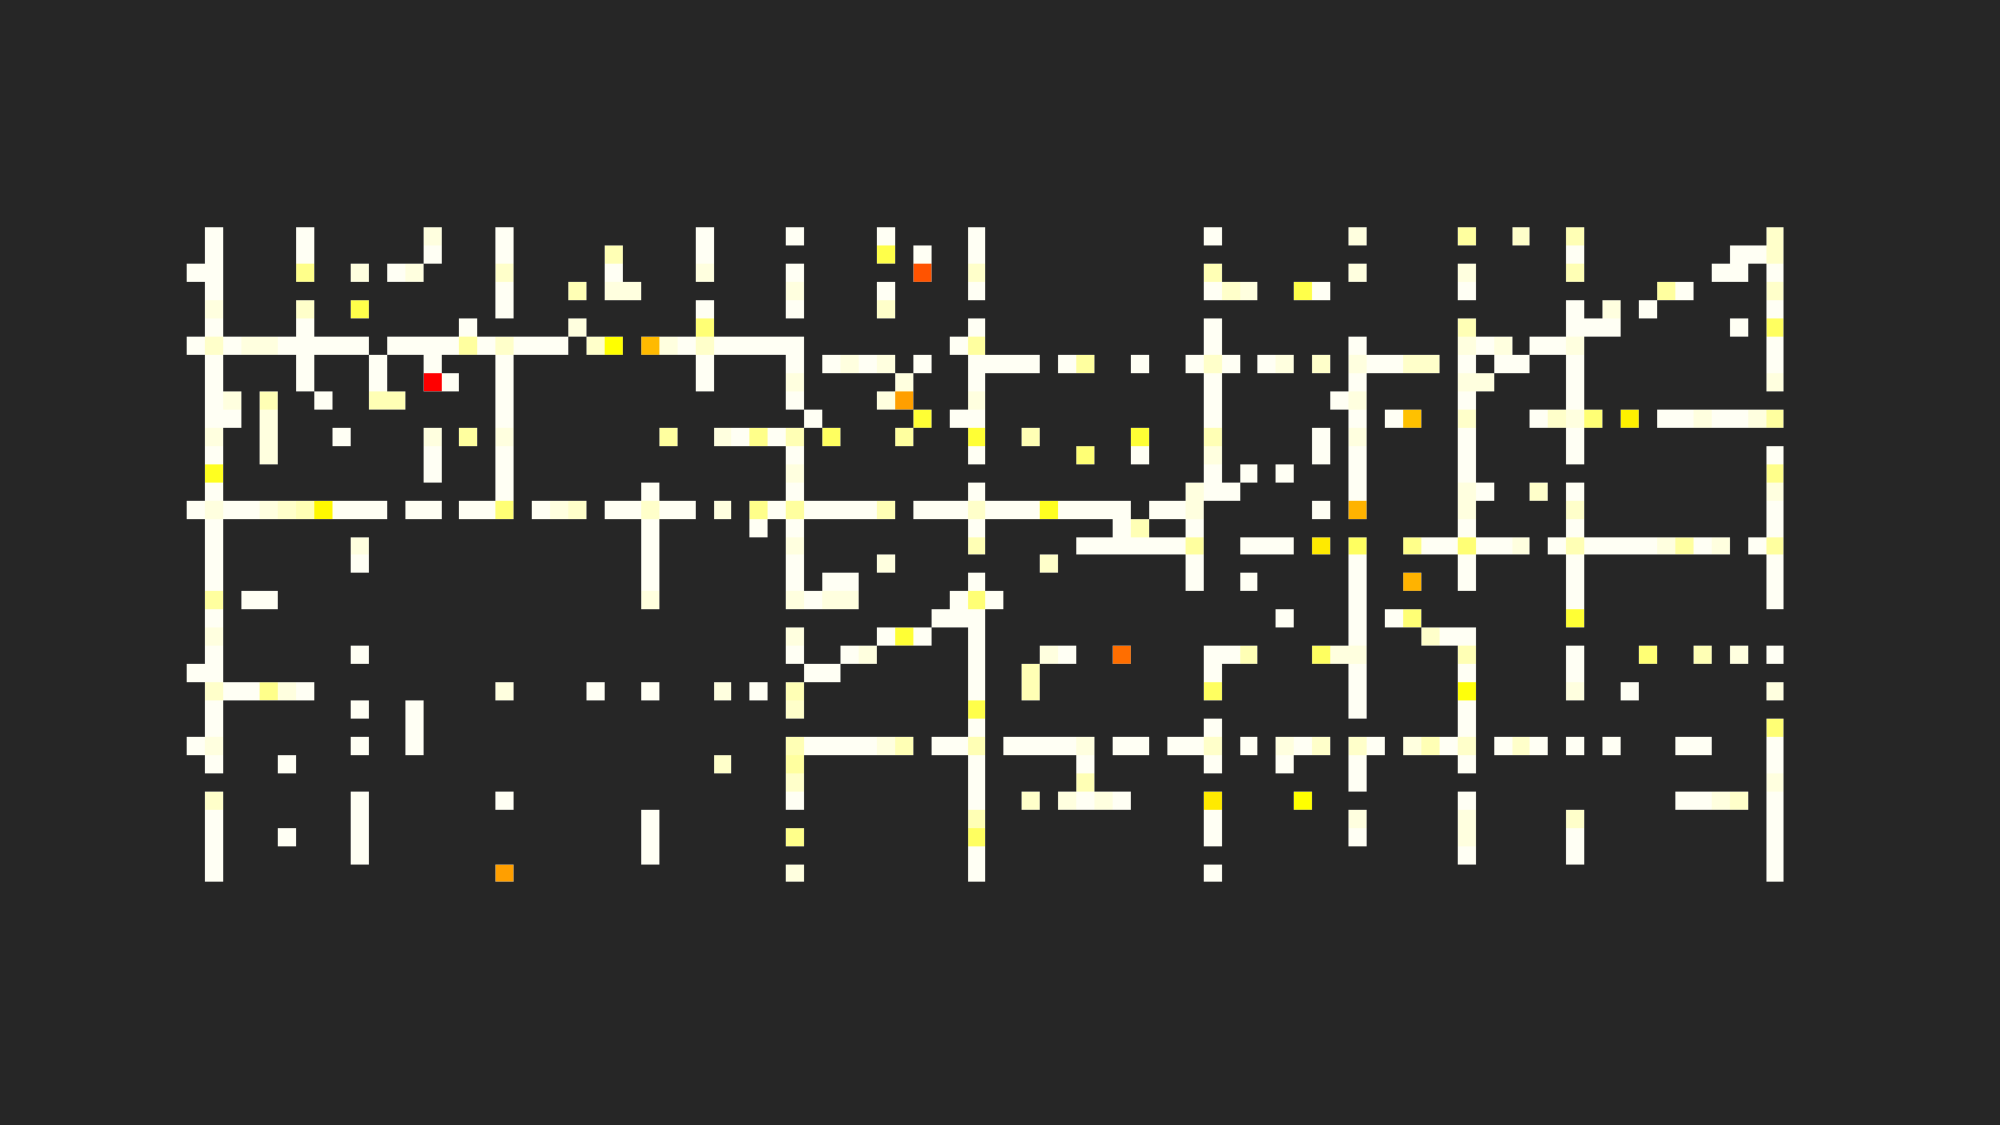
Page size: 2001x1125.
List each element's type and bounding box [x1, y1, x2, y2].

picture [0, 160, 2000, 965]
